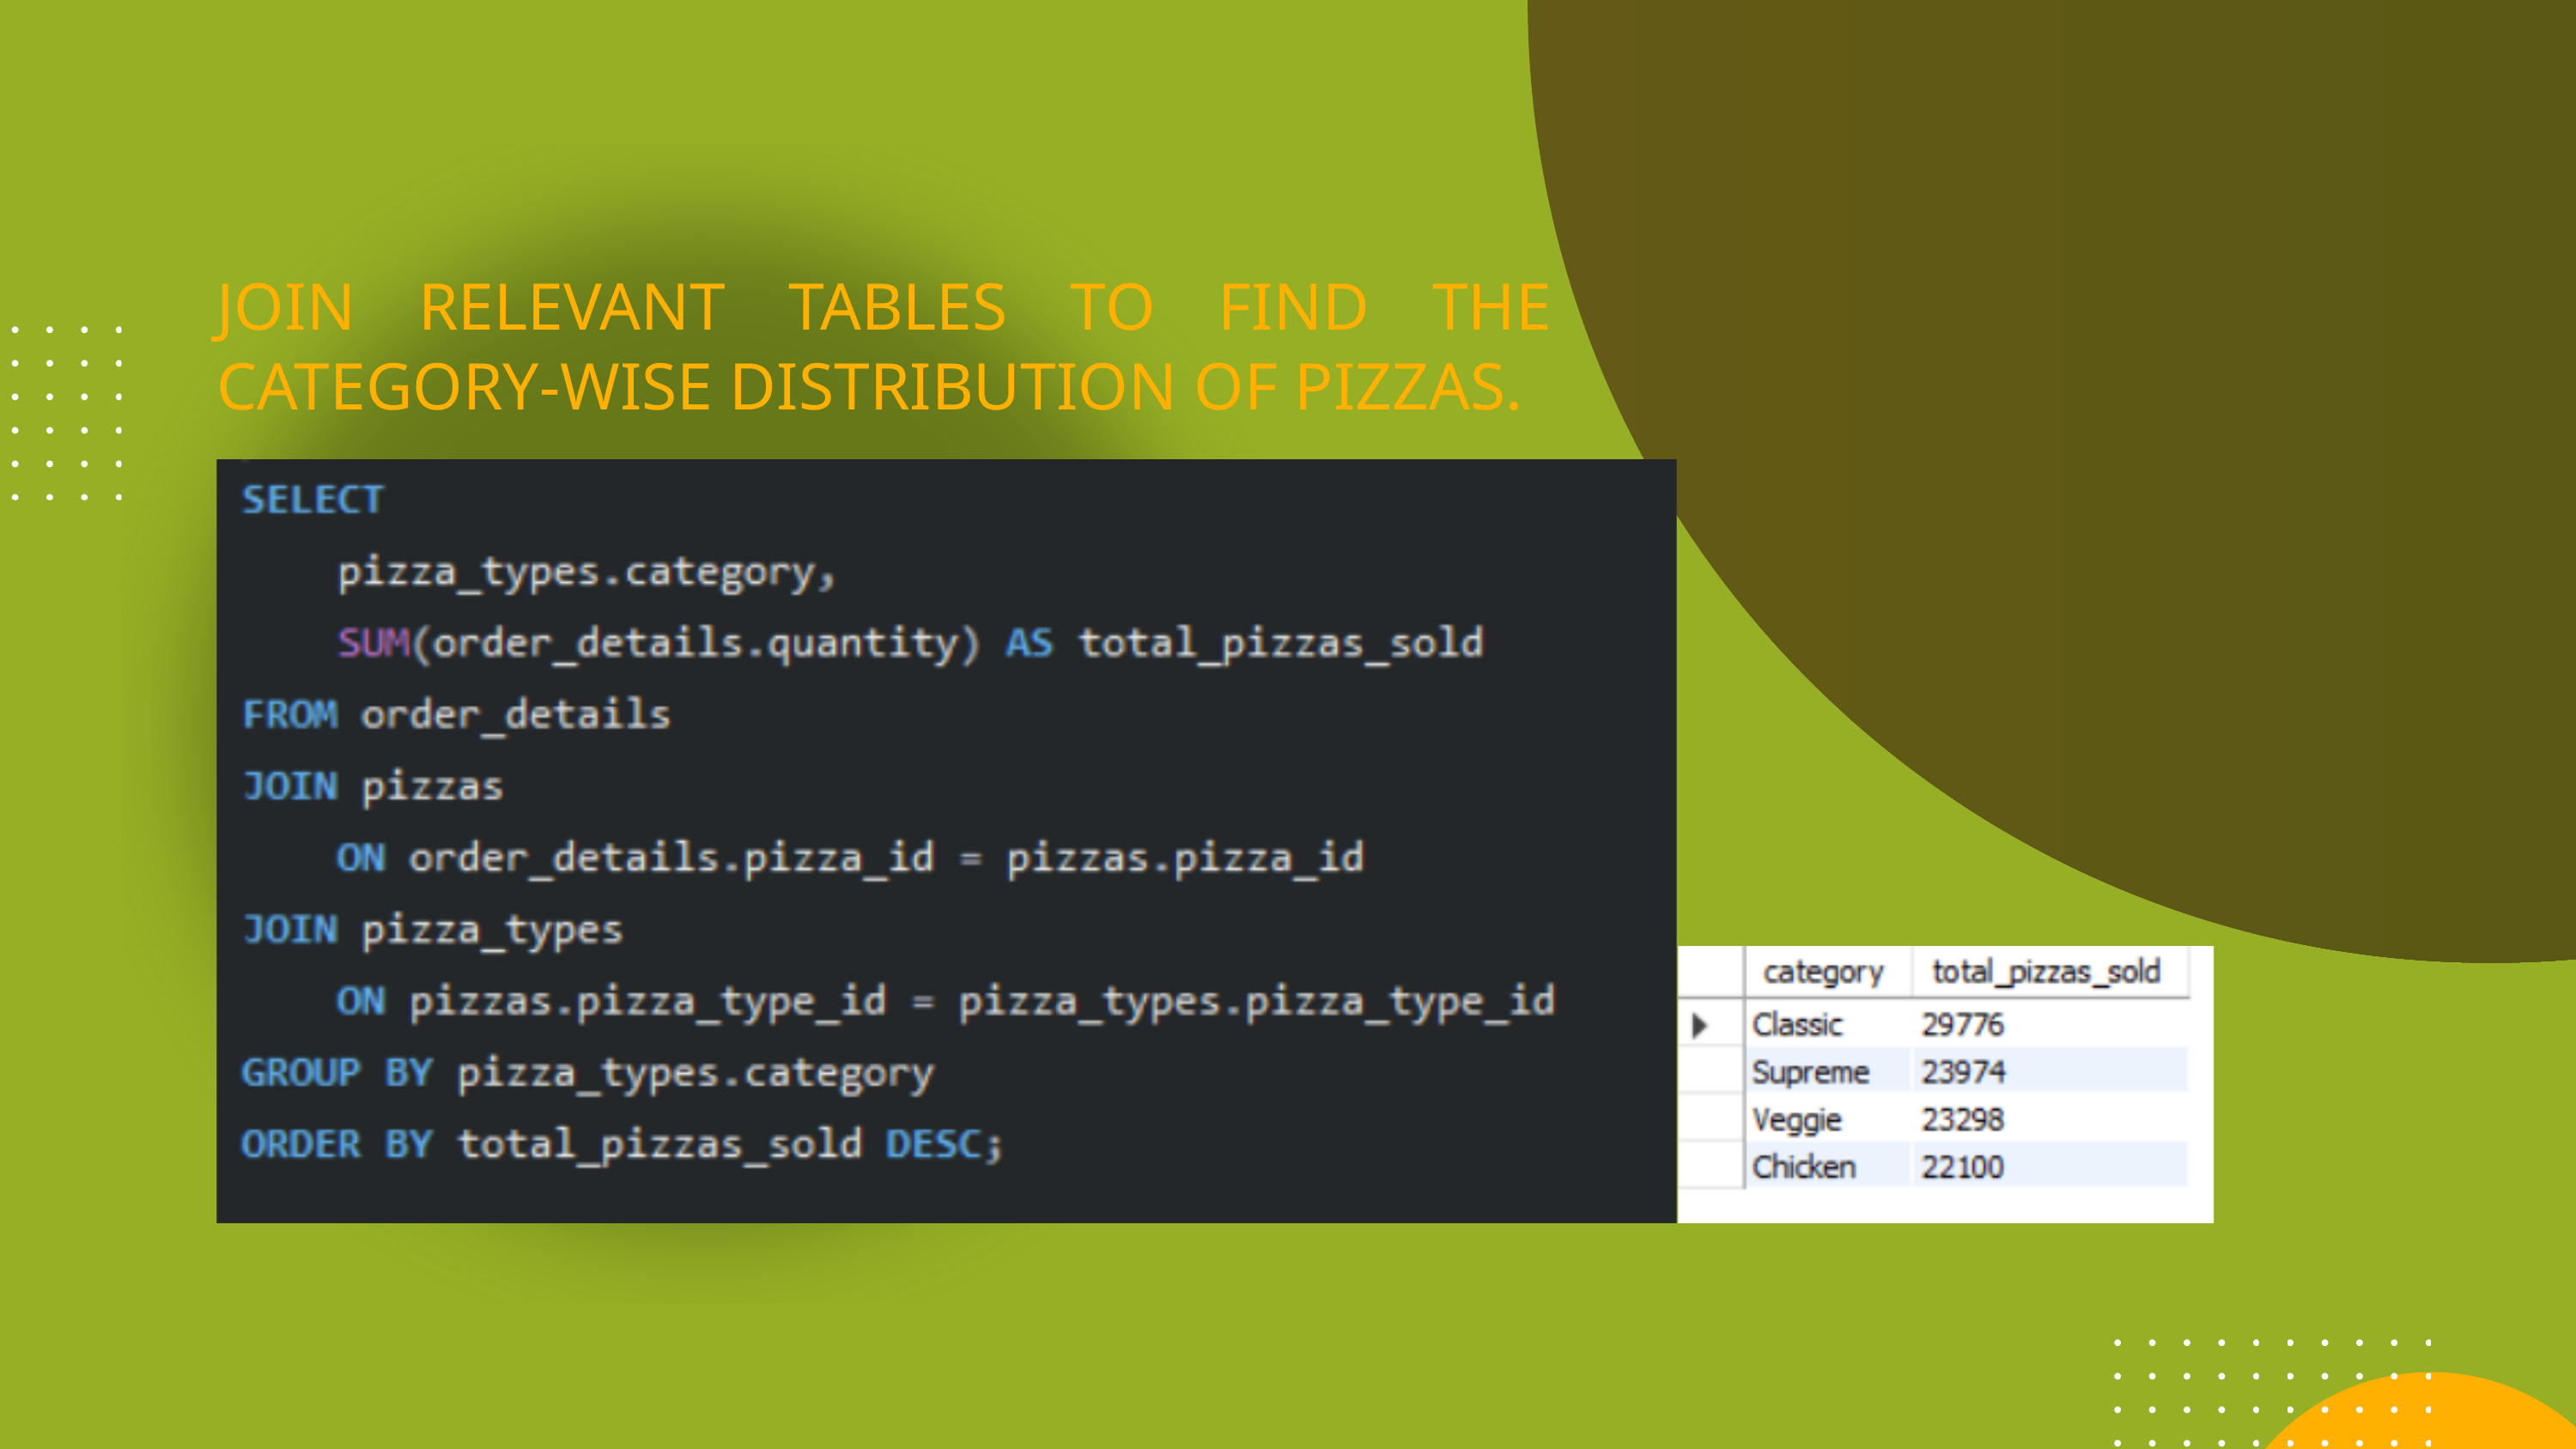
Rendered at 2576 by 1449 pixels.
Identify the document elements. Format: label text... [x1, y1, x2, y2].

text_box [2213, 1372, 2576, 1449]
text_box JOIN RELEVANT TABLES TO FIND THE CATEGORY-WISE DISTRIBUTION OF PIZZAS. [216, 183, 1521, 503]
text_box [1527, 0, 2576, 963]
text_box [1678, 970, 2215, 1224]
text_box [0, 326, 122, 500]
text_box [2114, 1339, 2432, 1449]
text_box [121, 144, 1283, 1304]
text_box [216, 503, 1677, 1224]
